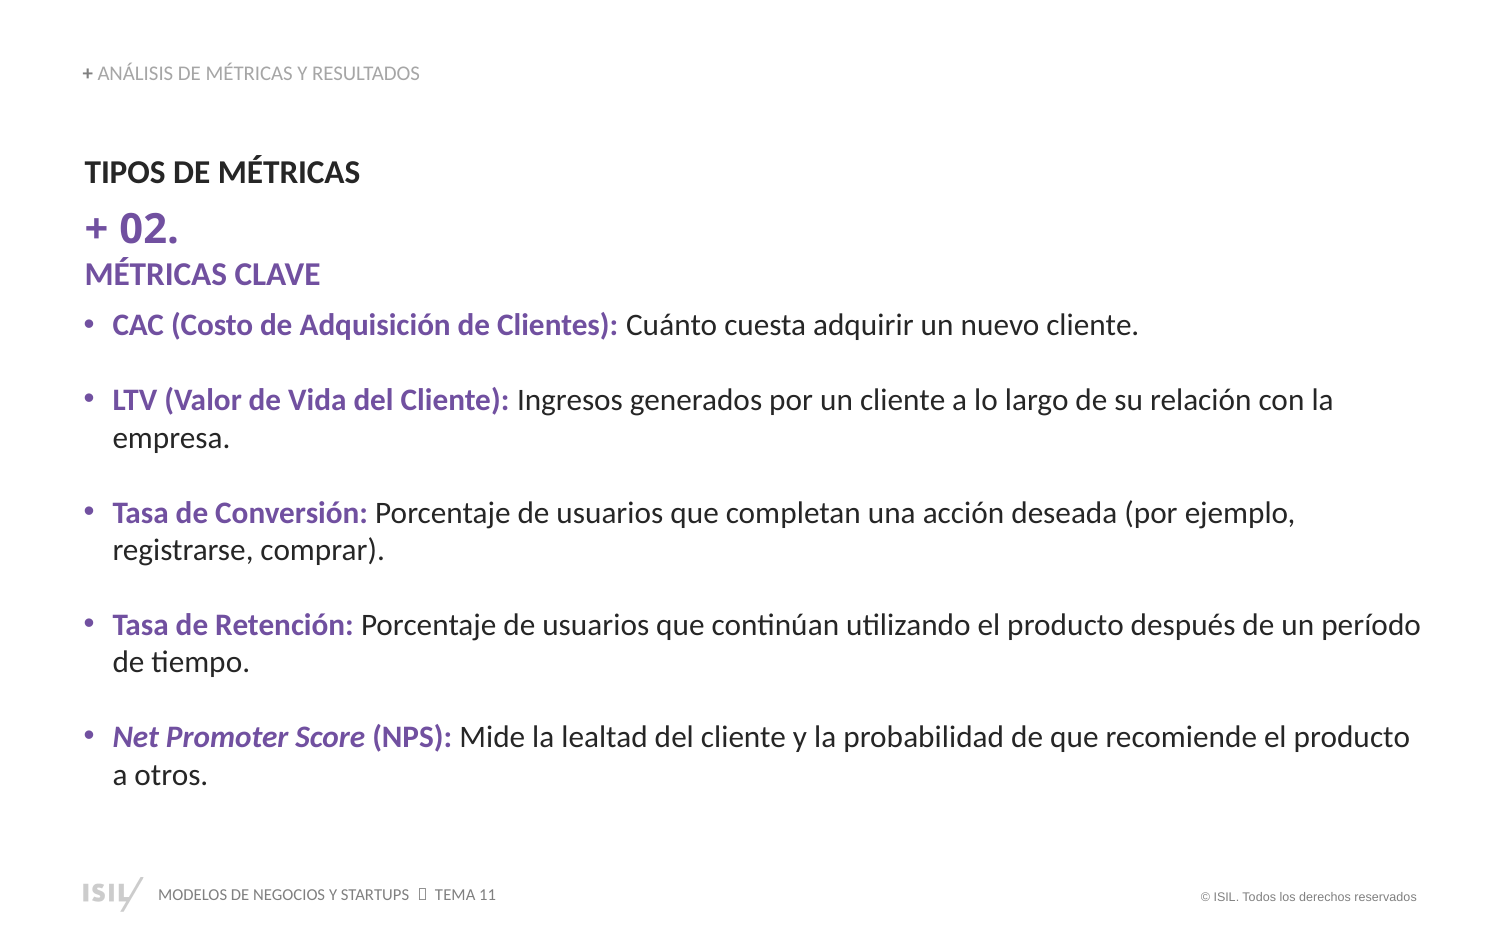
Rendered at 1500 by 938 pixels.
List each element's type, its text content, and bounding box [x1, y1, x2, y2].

text_box TIPOS DE MÉTRICAS + 02. MÉTRICAS CLAVE CAC (Costo de Adquisición de Clientes): Cuánto cuesta adquirir un nuevo cliente. LTV (Valor de Vida del Cliente): Ingresos generados por un cliente a lo largo de su relación con la empresa. Tasa de Conversión: Porcentaje de usuarios que completan una acción deseada (por ejemplo, registrarse, comprar). Tasa de Retención: Porcentaje de usuarios que continúan utilizando el producto después de un período de tiempo. Net Promoter Score (NPS): Mide la lealtad del cliente y la probabilidad de que recomiende el producto a otros. [82, 149, 1424, 792]
text_box + ANÁLISIS DE MÉTRICAS Y RESULTADOS [82, 61, 721, 85]
